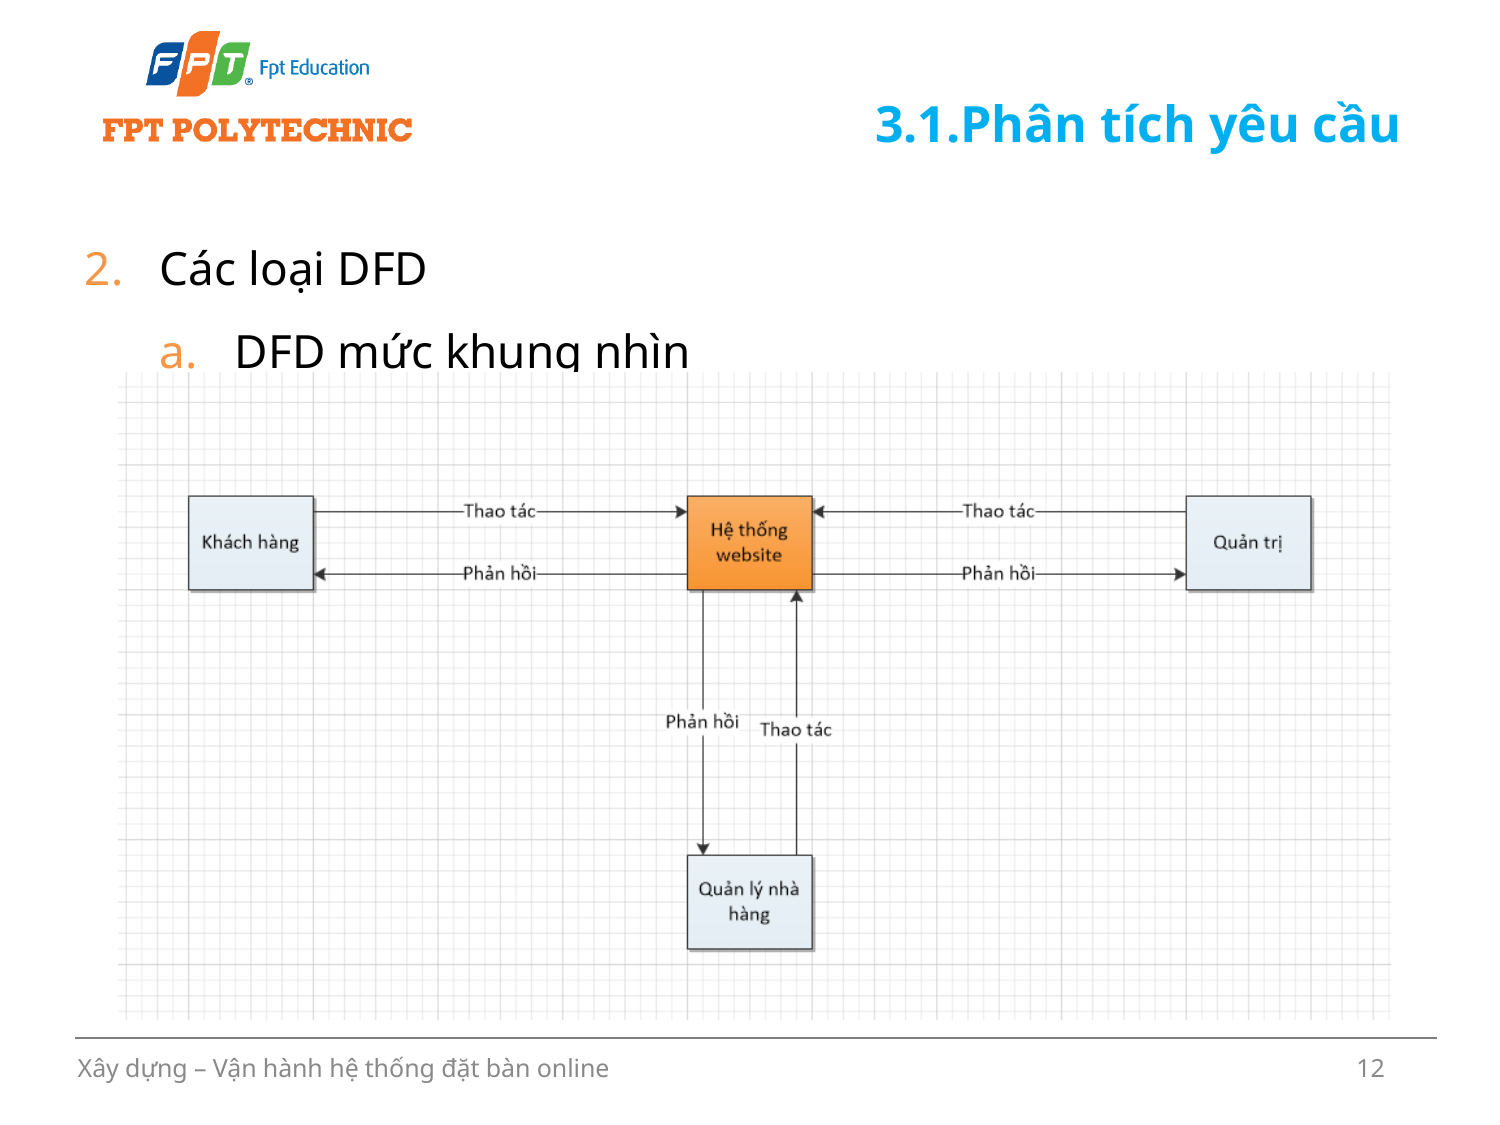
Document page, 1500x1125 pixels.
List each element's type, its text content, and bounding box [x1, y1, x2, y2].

footer Xây dựng – Vận hành hệ thống đặt bàn online [75, 1052, 612, 1088]
slide_number 12 [1338, 1052, 1412, 1092]
list Các loại DFD DFD mức khung nhìn [84, 212, 1409, 368]
title 3.1.Phân tích yêu cầu [875, 92, 1500, 154]
picture [118, 371, 1392, 1020]
picture [89, 22, 420, 157]
